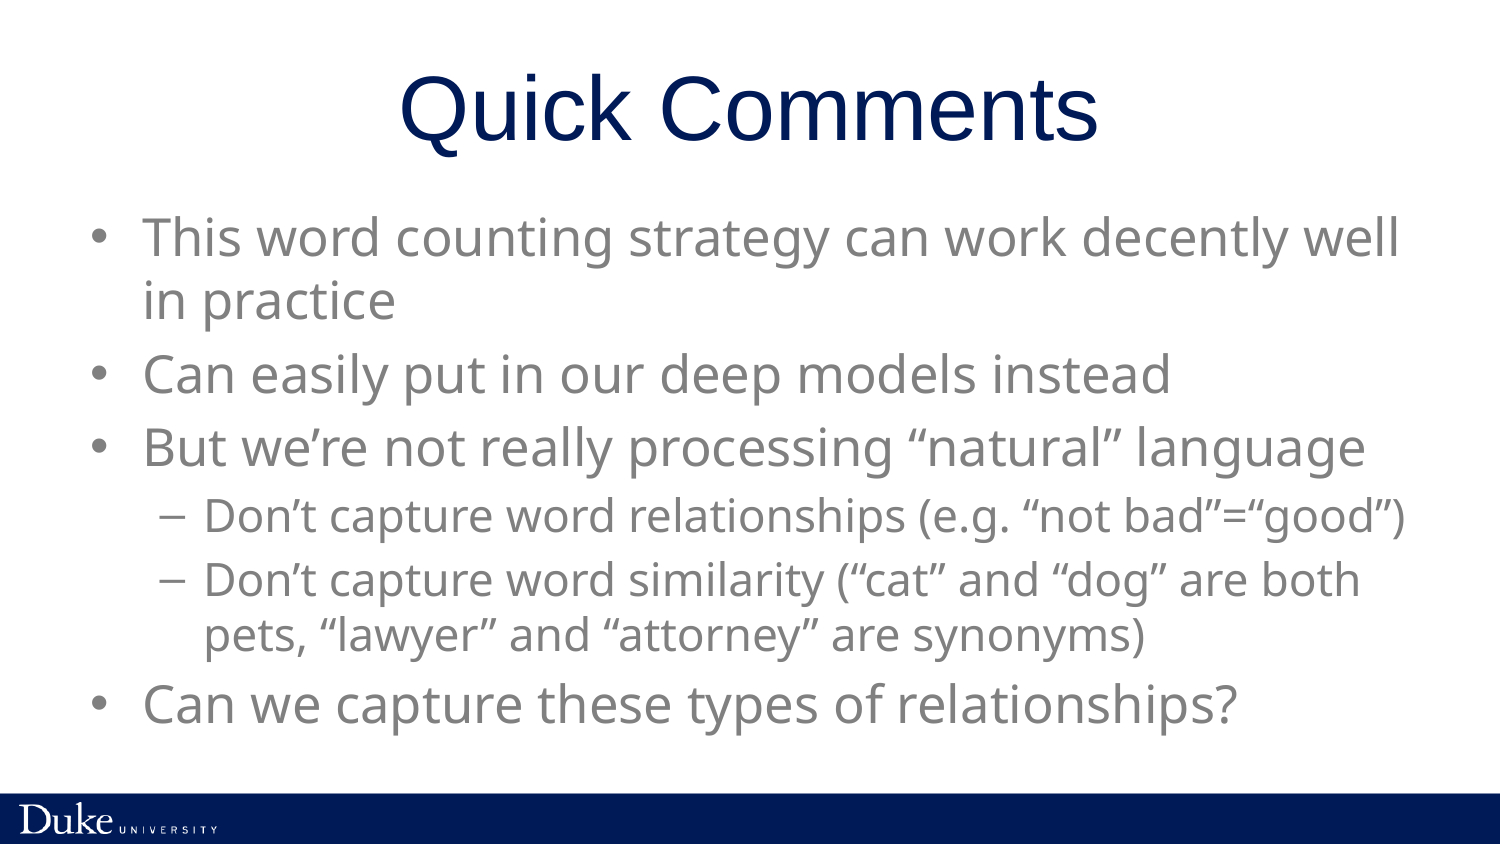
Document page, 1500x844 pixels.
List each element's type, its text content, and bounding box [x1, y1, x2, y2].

list This word counting strategy can work decently well in practice Can easily put in our deep models instead But we’re not really processing “natural” language Don’t capture word relationships (e.g. “not bad”=“good”) Don’t capture word similarity (“cat” and “dog” are both pets, “lawyer” and “attorney” are synonyms) Can we capture these types of relationships? [75, 196, 1425, 754]
title Quick Comments [75, 33, 1425, 175]
picture [0, 0, 1500, 844]
